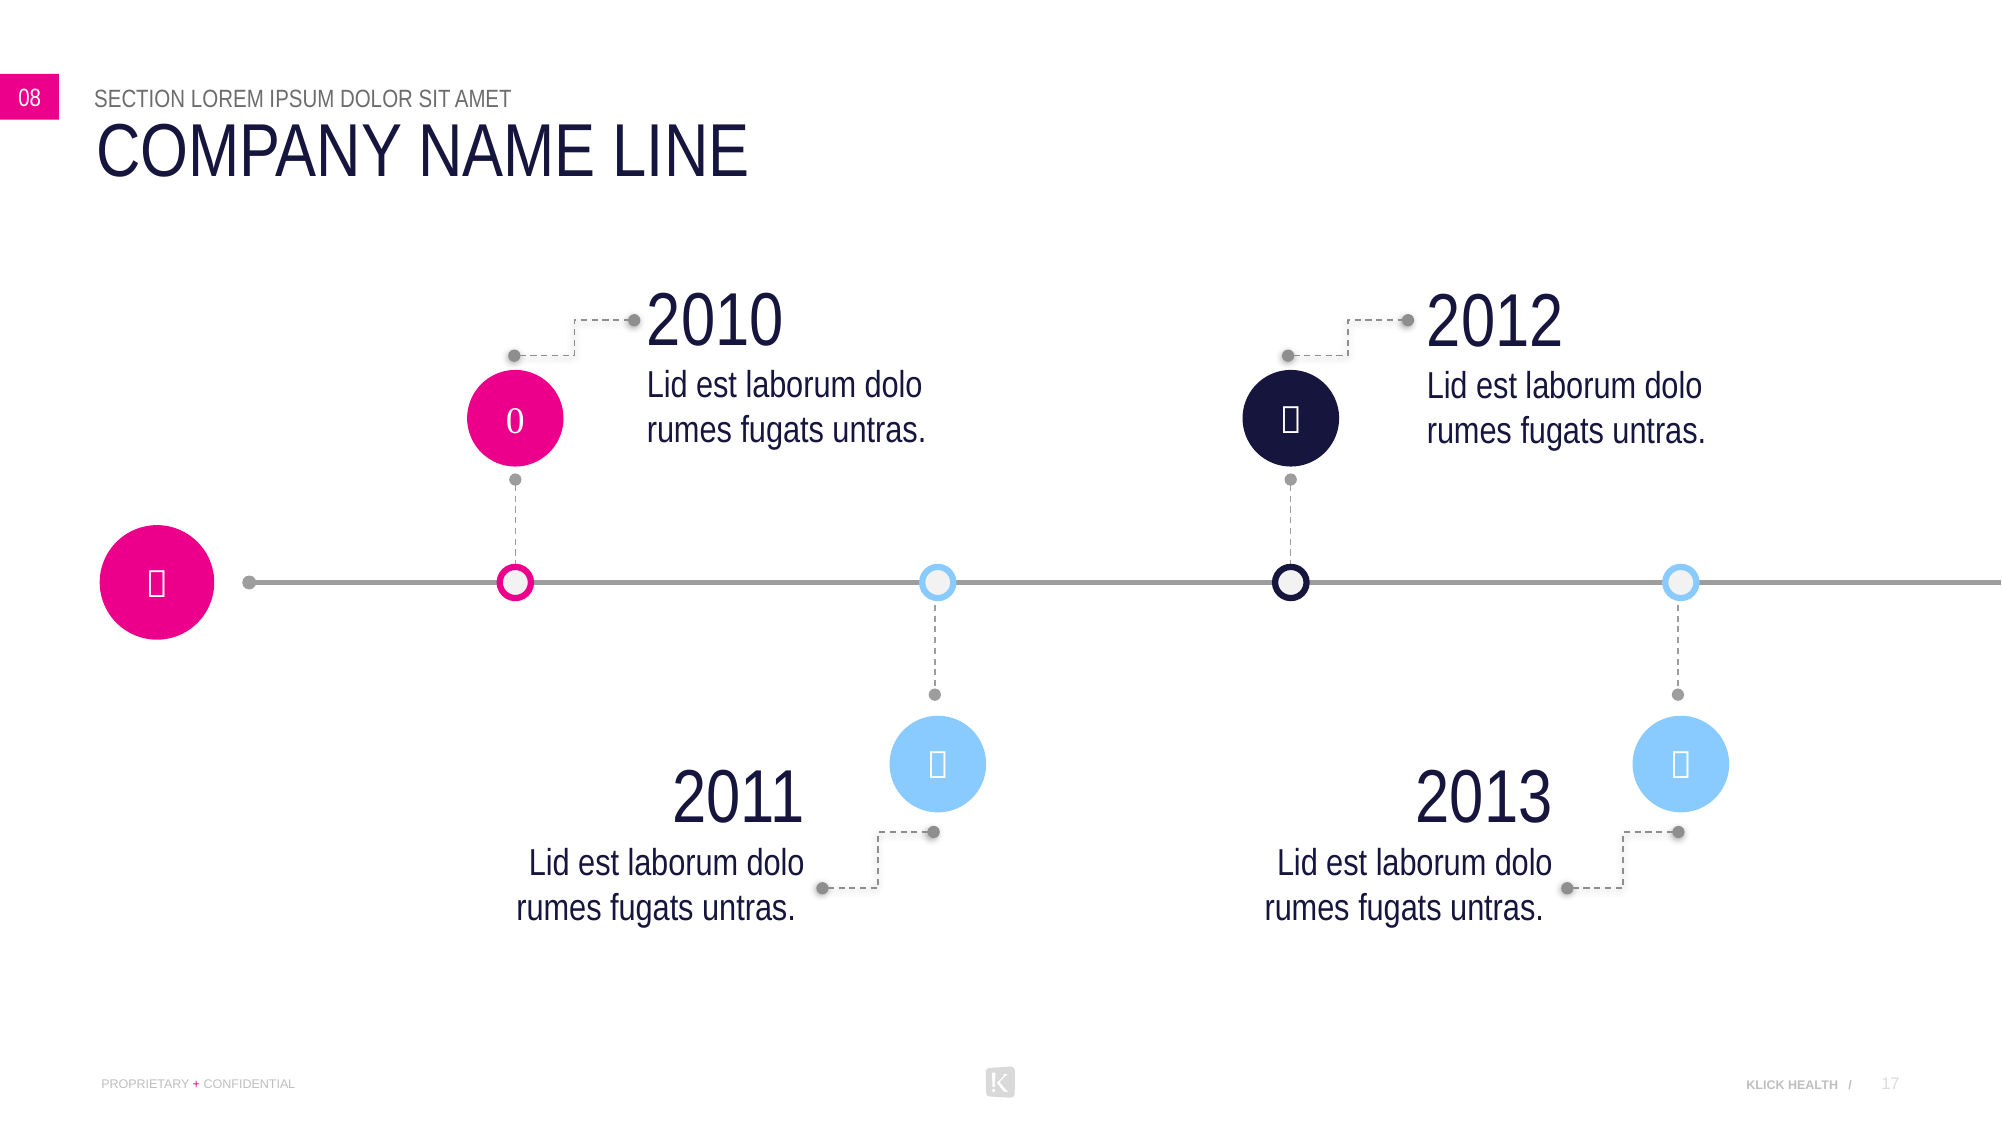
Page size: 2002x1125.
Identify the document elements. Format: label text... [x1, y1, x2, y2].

text_box [924, 594, 952, 601]
text_box [502, 594, 529, 601]
text_box [1277, 594, 1305, 601]
text_box [1667, 594, 1695, 601]
text_box 2013 Lid est laborum dolo rumes fugats untras. [1233, 740, 1568, 936]
text_box [497, 565, 533, 581]
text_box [1567, 831, 1679, 889]
text_box  [1630, 713, 1732, 815]
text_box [514, 319, 635, 356]
text_box [1273, 565, 1309, 581]
list 08 [0, 73, 59, 120]
title Company name line [96, 119, 1897, 192]
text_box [1287, 319, 1409, 356]
slide_number 17 [1860, 1072, 1900, 1094]
text_box 2010 Lid est laborum dolo rumes fugats untras. [632, 262, 966, 458]
text_box  [1240, 367, 1342, 469]
text_box [920, 564, 956, 581]
text_box 2011 Lid est laborum dolo rumes fugats untras. [485, 740, 820, 936]
text_box 2012 Lid est laborum dolo rumes fugats untras. [1412, 263, 1746, 459]
text_box [1663, 564, 1699, 581]
text_box  [465, 367, 566, 469]
list Section lorem ipsum dolor sit amet [87, 83, 1391, 114]
text_box  [97, 523, 217, 642]
text_box  [887, 713, 989, 815]
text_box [822, 831, 934, 889]
